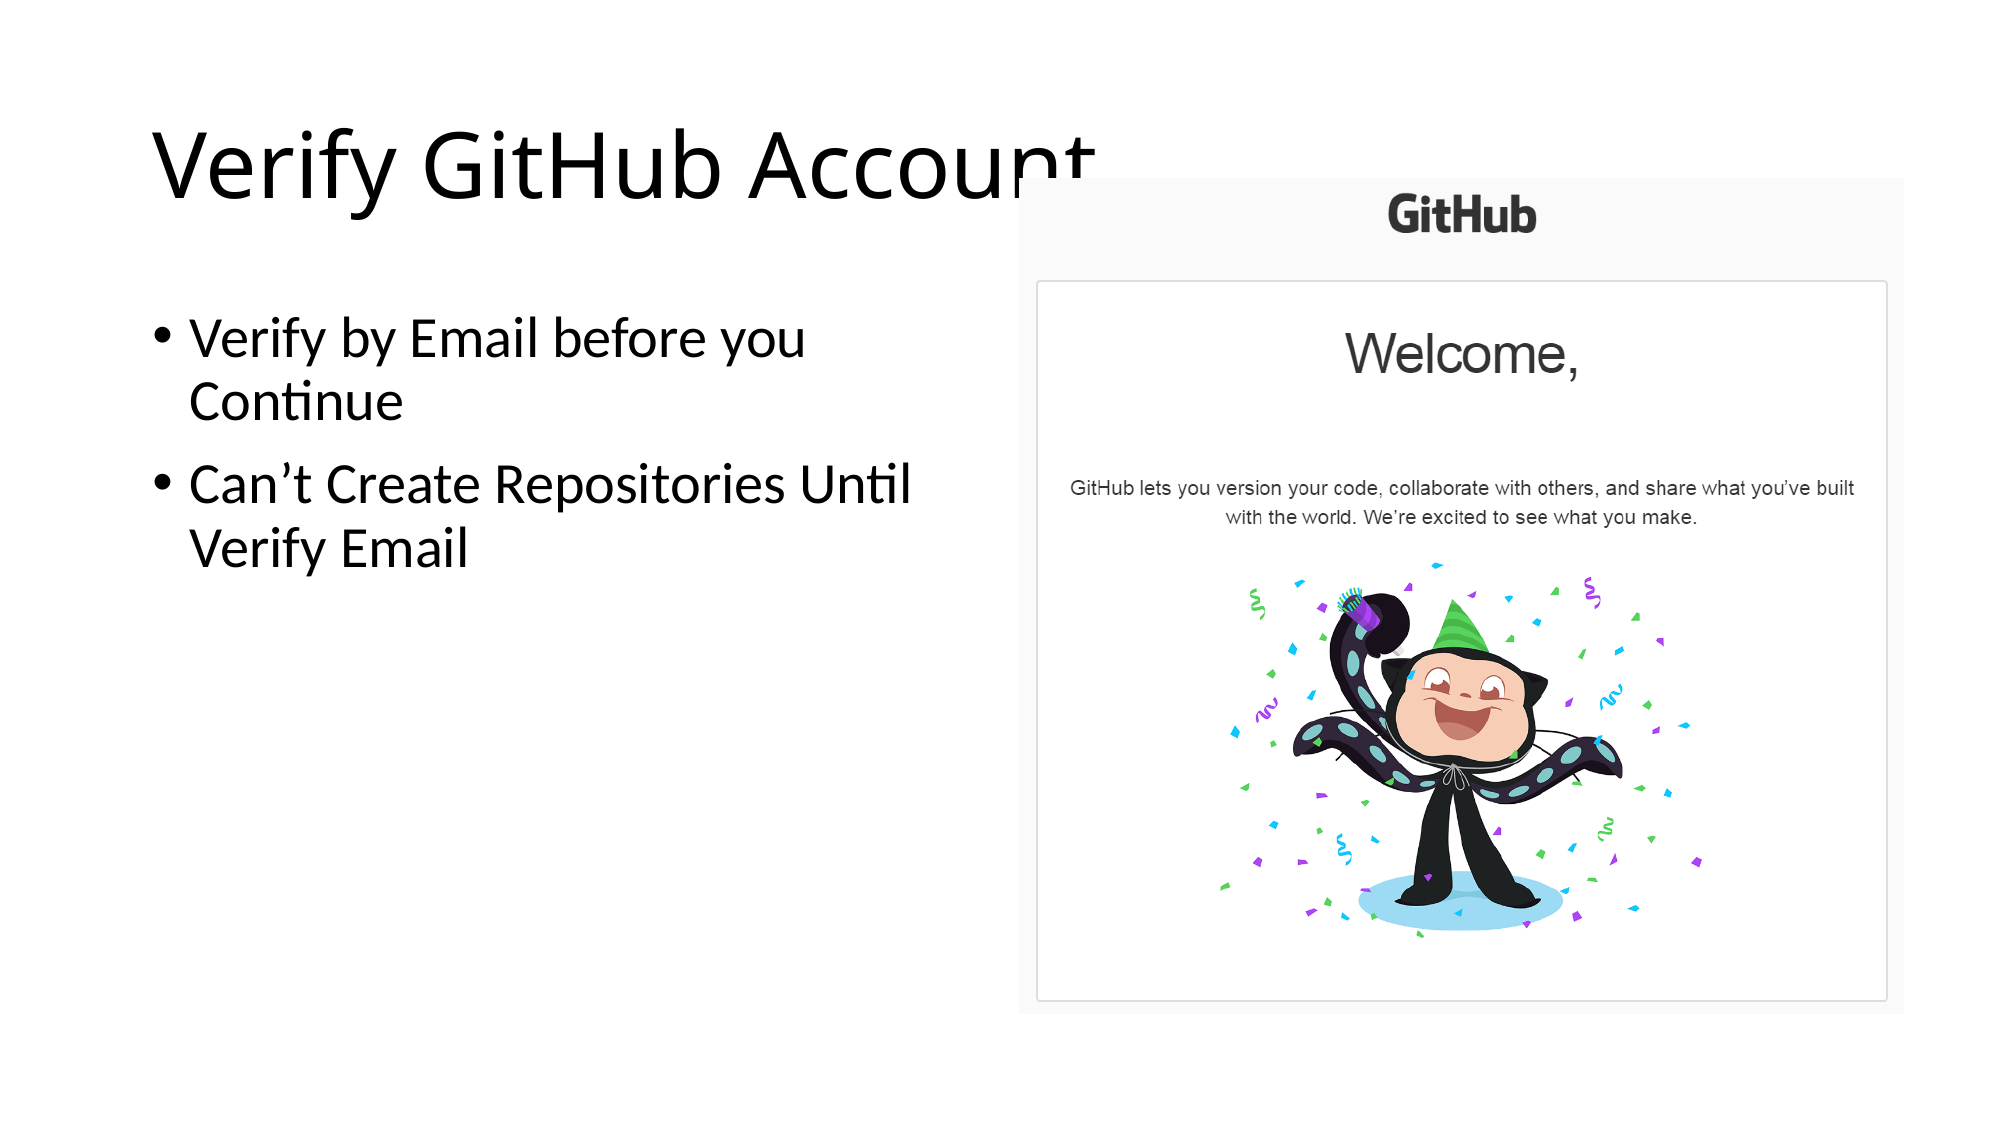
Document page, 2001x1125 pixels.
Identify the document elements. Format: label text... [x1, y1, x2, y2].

list Verify by Email before you Continue Can’t Create Repositories Until Verify Email [137, 299, 1019, 1014]
title Verify GitHub Account [137, 59, 1863, 278]
picture [1019, 178, 1904, 1014]
